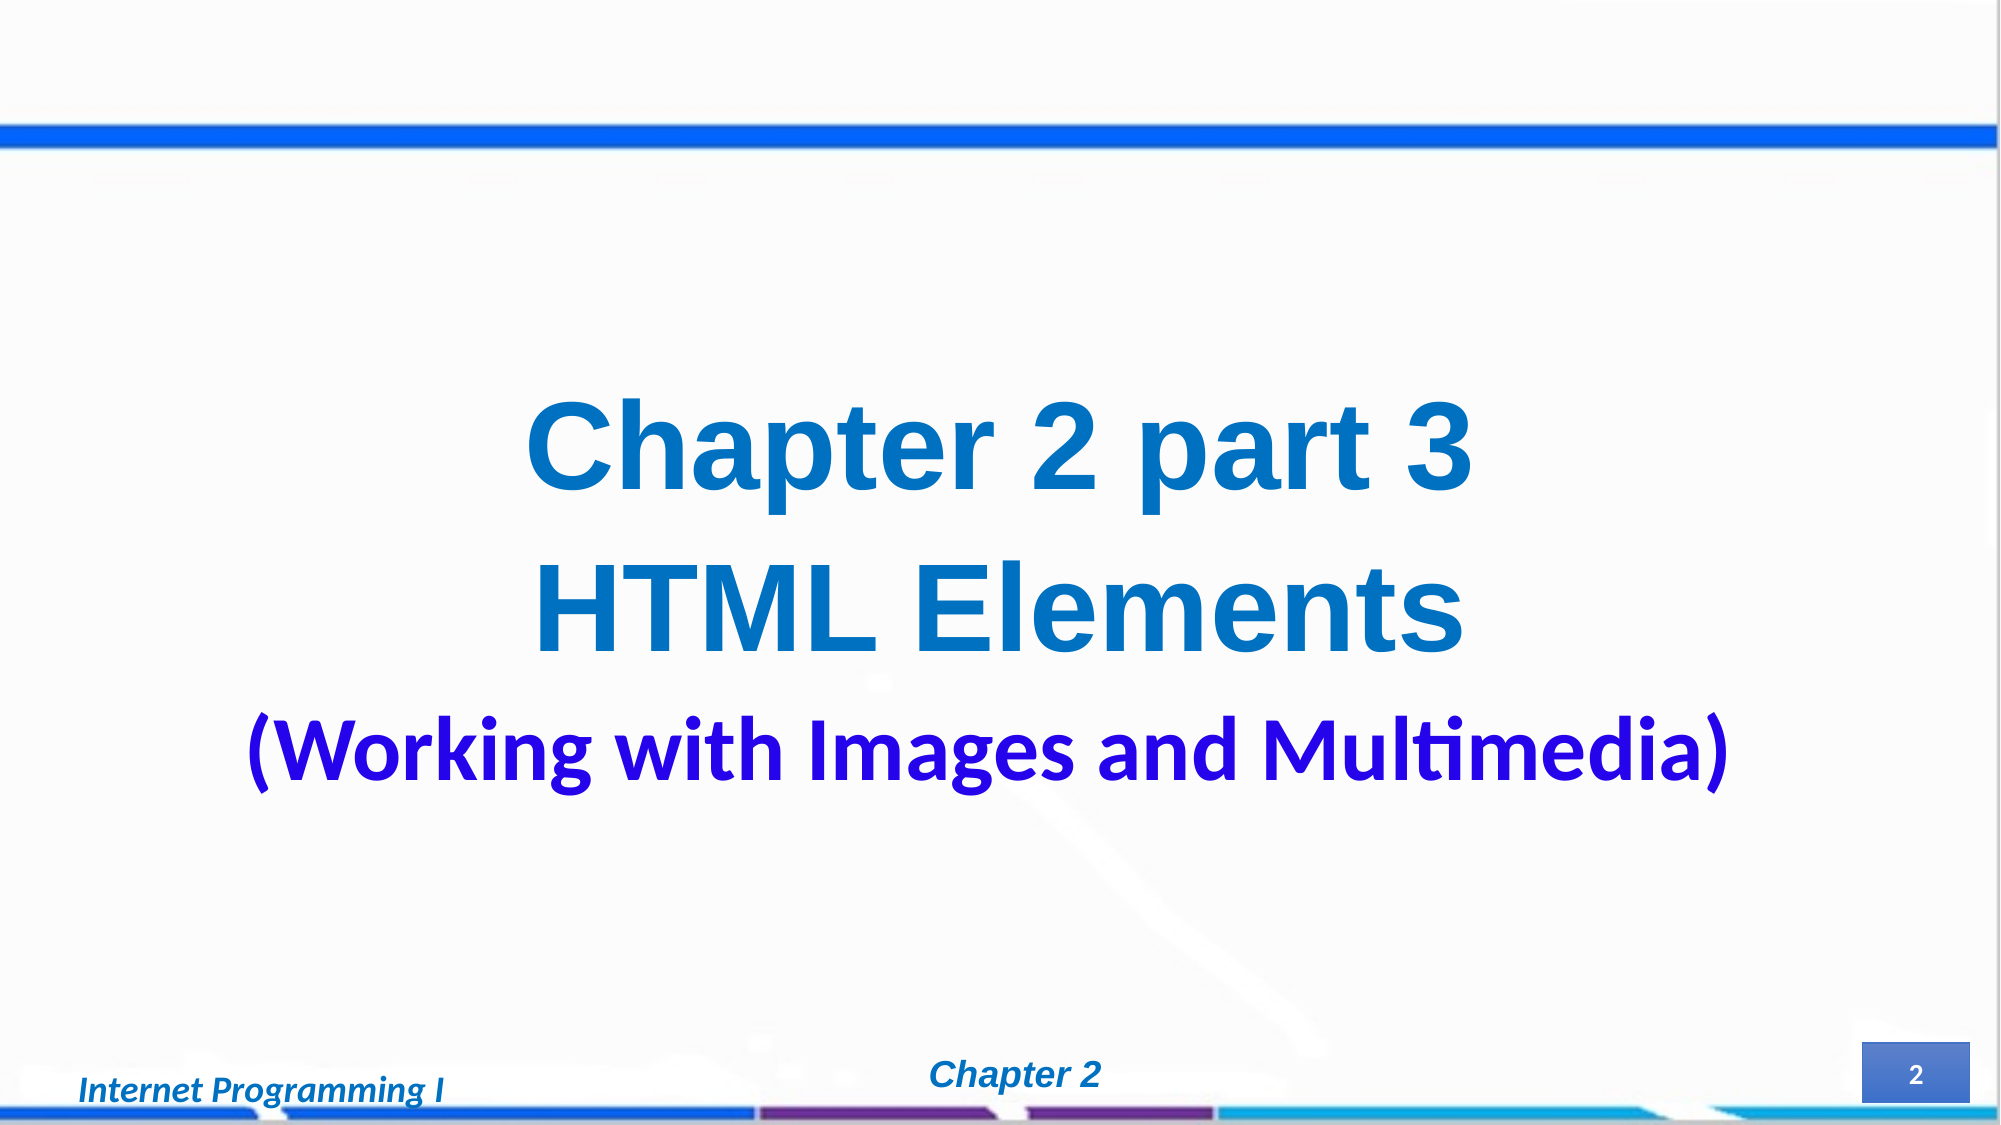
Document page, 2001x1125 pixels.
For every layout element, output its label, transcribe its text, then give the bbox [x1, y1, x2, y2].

slide_number Internet Programming I [62, 1057, 672, 1118]
picture [0, 0, 2001, 1125]
slide_number 2 [1862, 1042, 1970, 1103]
footer Chapter 2 [761, 1042, 1268, 1103]
list Chapter 2 part 3 HTML Elements (Working with Images and Multimedia) [30, 356, 1970, 869]
